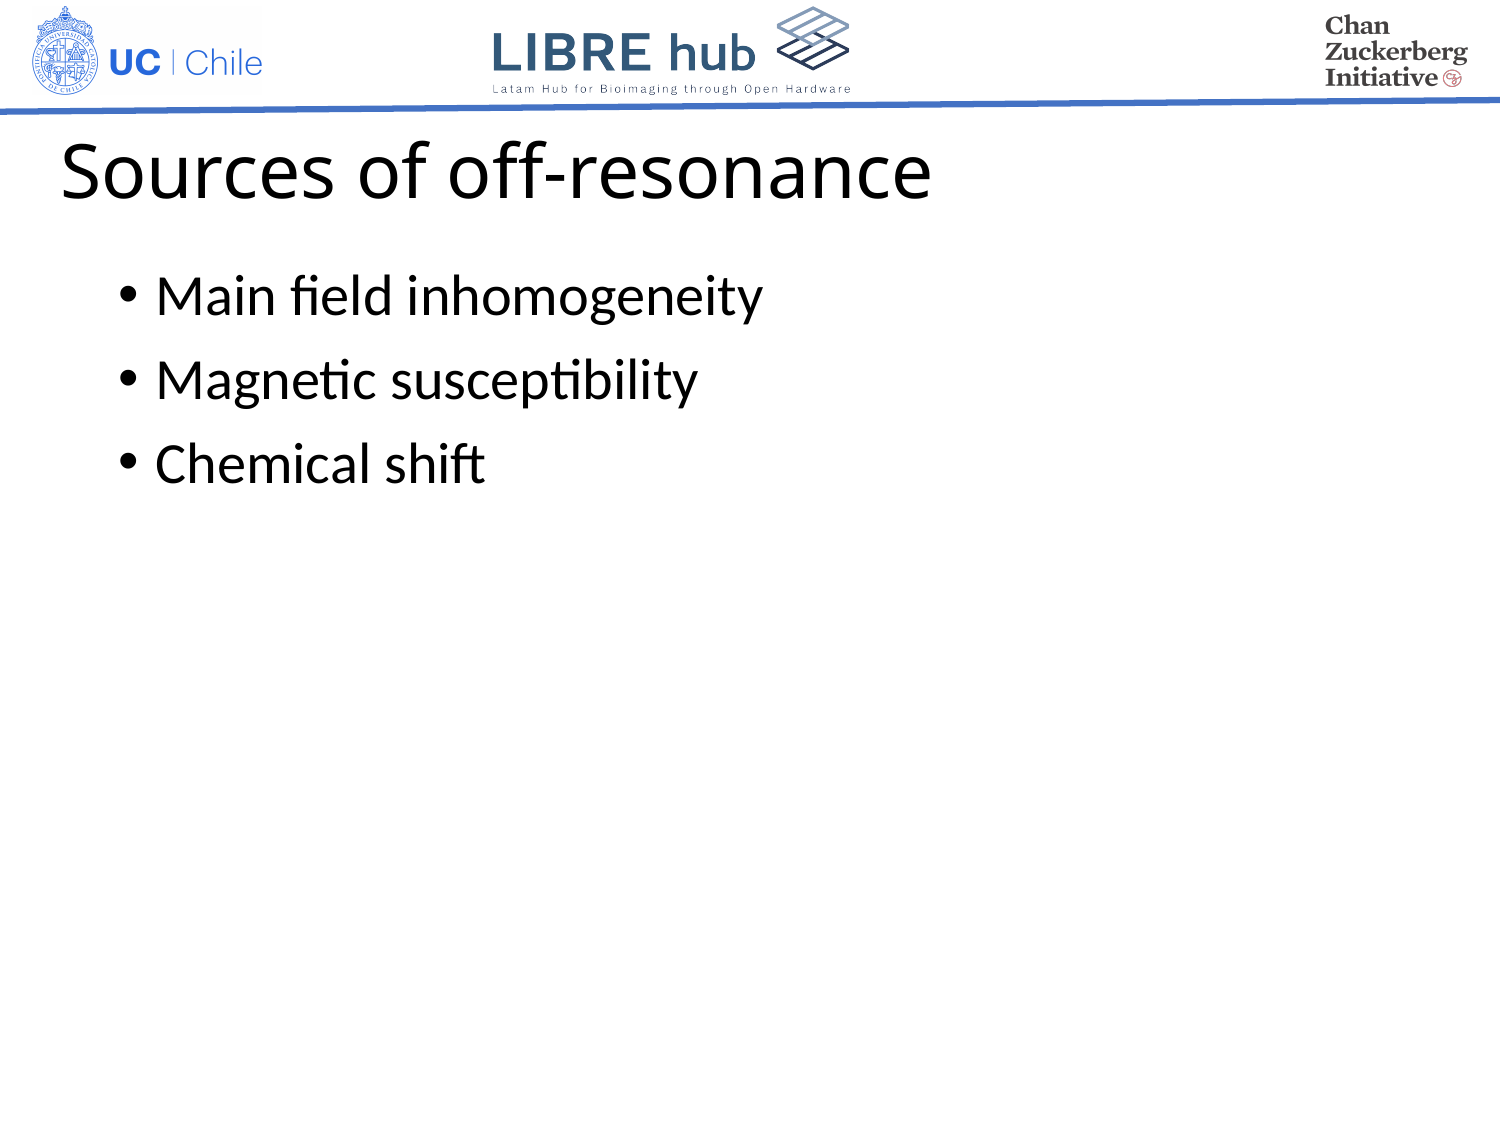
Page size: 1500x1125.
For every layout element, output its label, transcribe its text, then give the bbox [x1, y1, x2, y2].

picture [1320, 6, 1475, 96]
title Sources of off-resonance [45, 117, 1474, 231]
list Main field inhomogeneity Magnetic susceptibility Chemical shift [103, 257, 1397, 1014]
picture [32, 6, 262, 95]
picture [493, 6, 850, 96]
